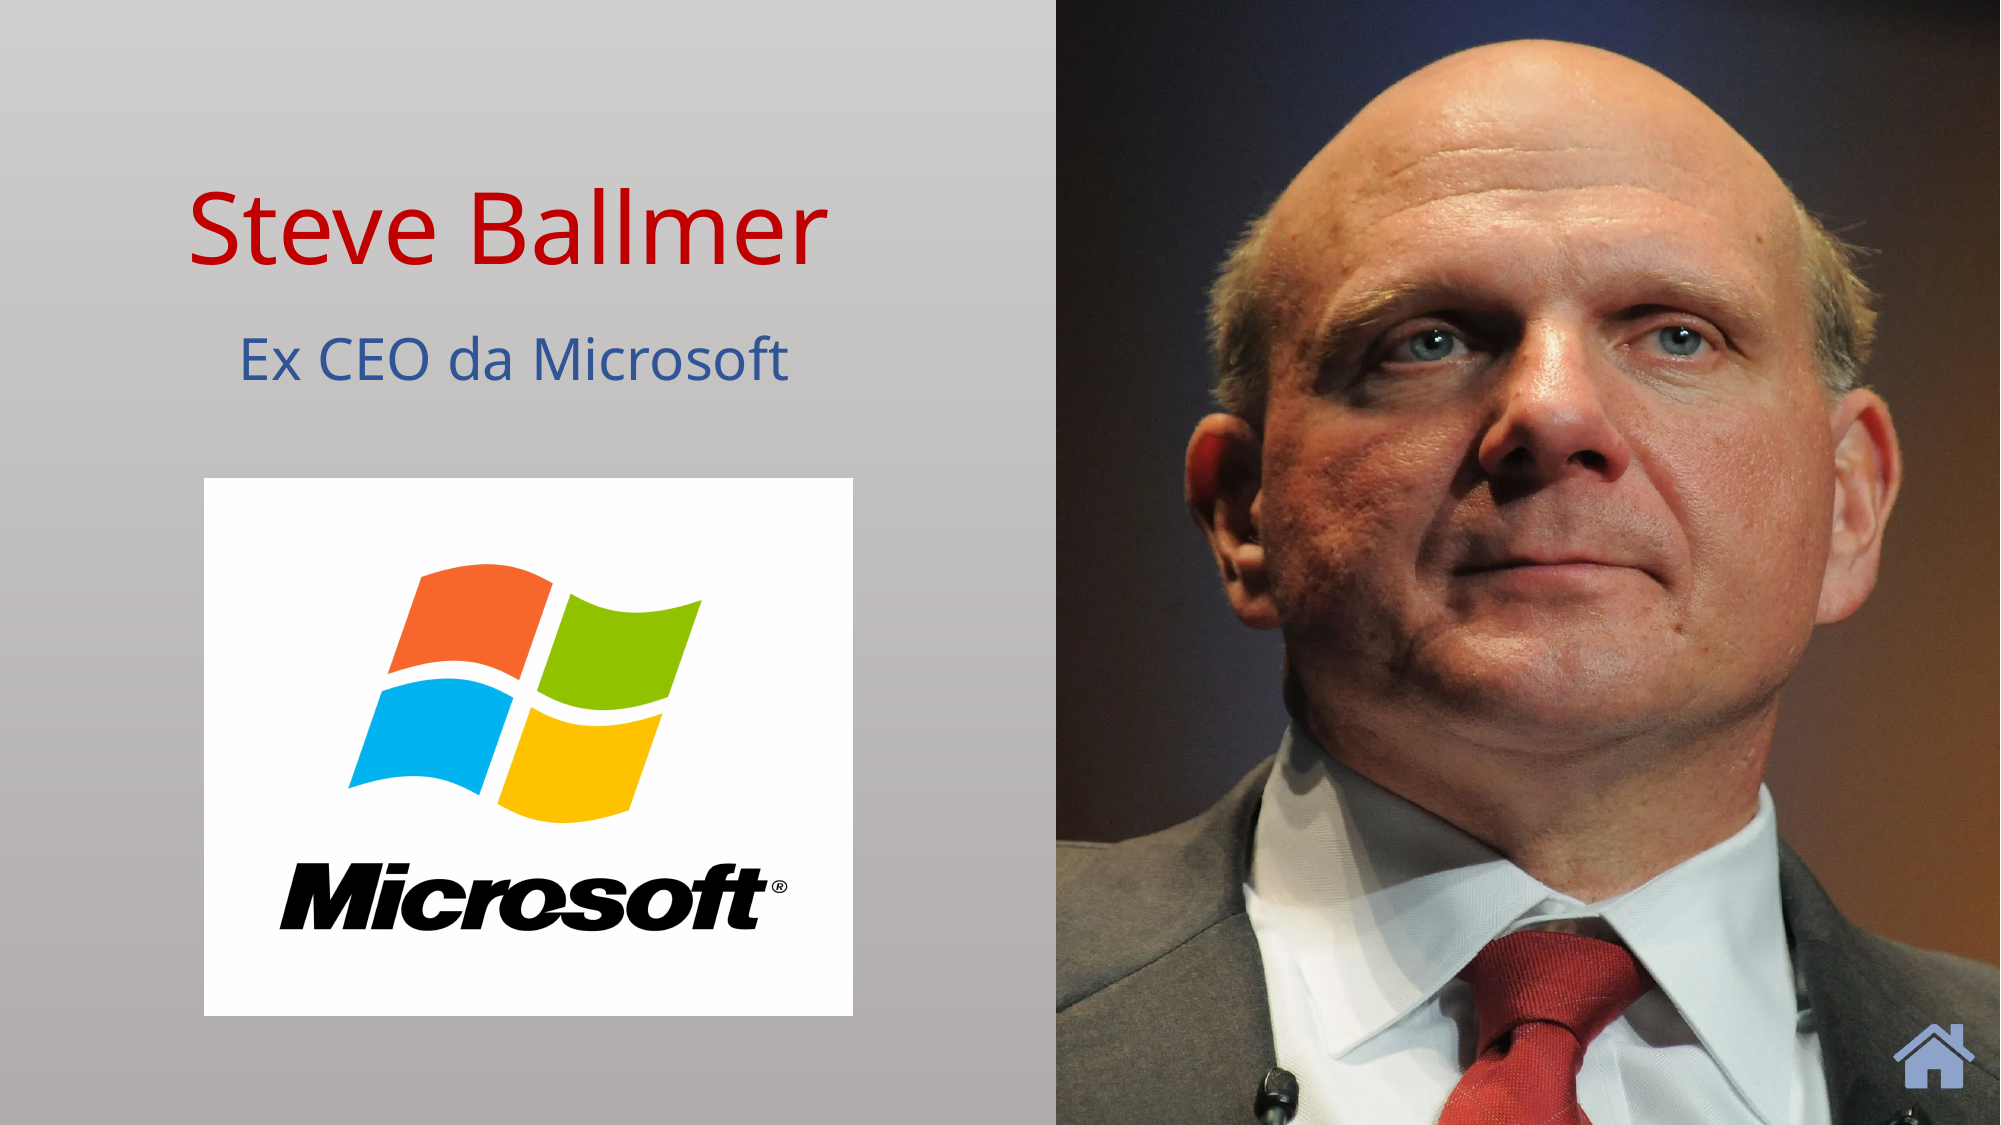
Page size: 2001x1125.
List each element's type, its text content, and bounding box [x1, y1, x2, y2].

picture [1056, 0, 2000, 1125]
text_box Ex CEO da Microsoft [224, 315, 842, 400]
picture [204, 478, 853, 1016]
text_box Steve Ballmer [172, 157, 893, 293]
